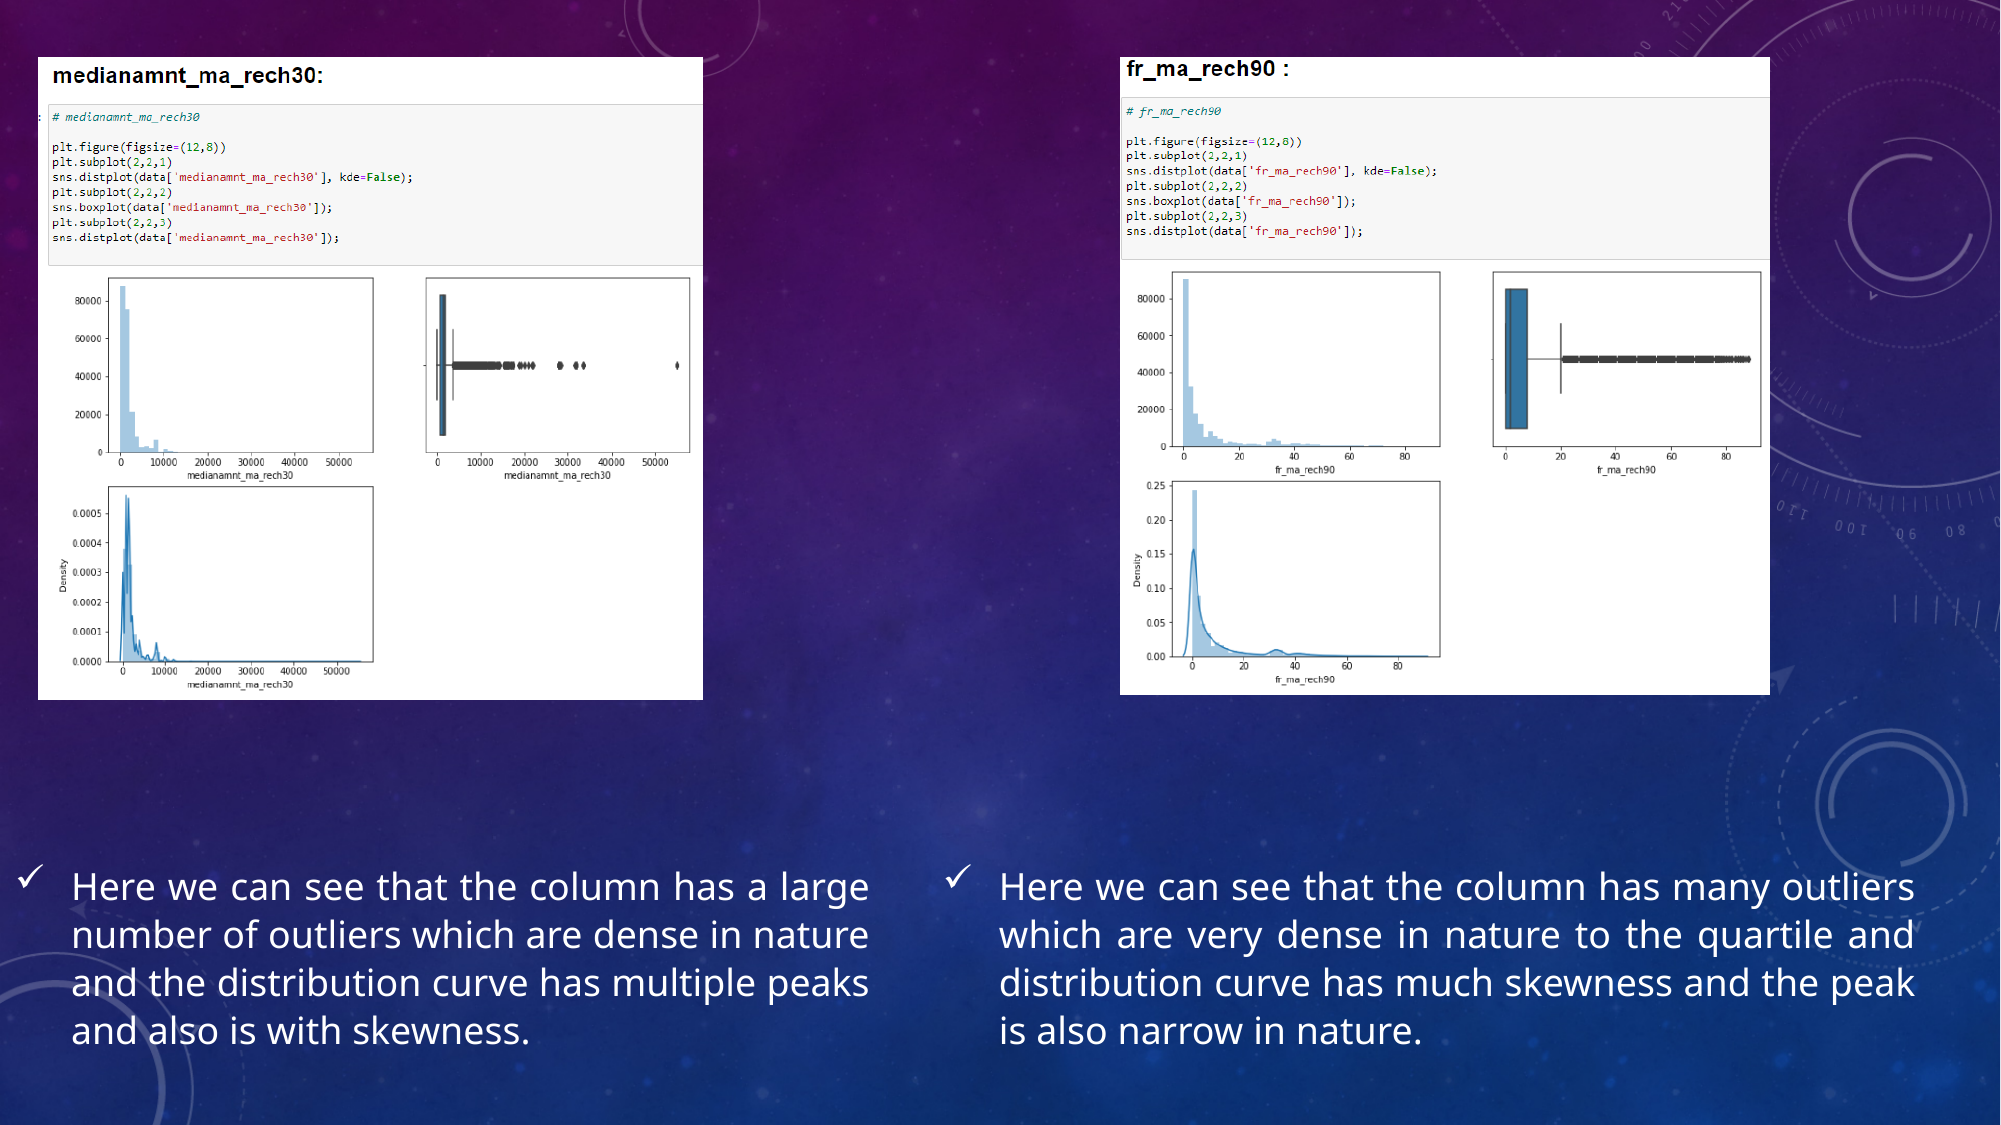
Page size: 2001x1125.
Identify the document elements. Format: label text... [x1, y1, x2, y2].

picture [0, 0, 2001, 1125]
text_box Here we can see that the column has many outliers which are very dense in nature to the quartile and distribution curve has much skewness and the peak is also narrow in nature. [927, 851, 1931, 1060]
text_box Here we can see that the column has a large number of outliers which are dense in nature and the distribution curve has multiple peaks and also is with skewness. [0, 851, 886, 1060]
